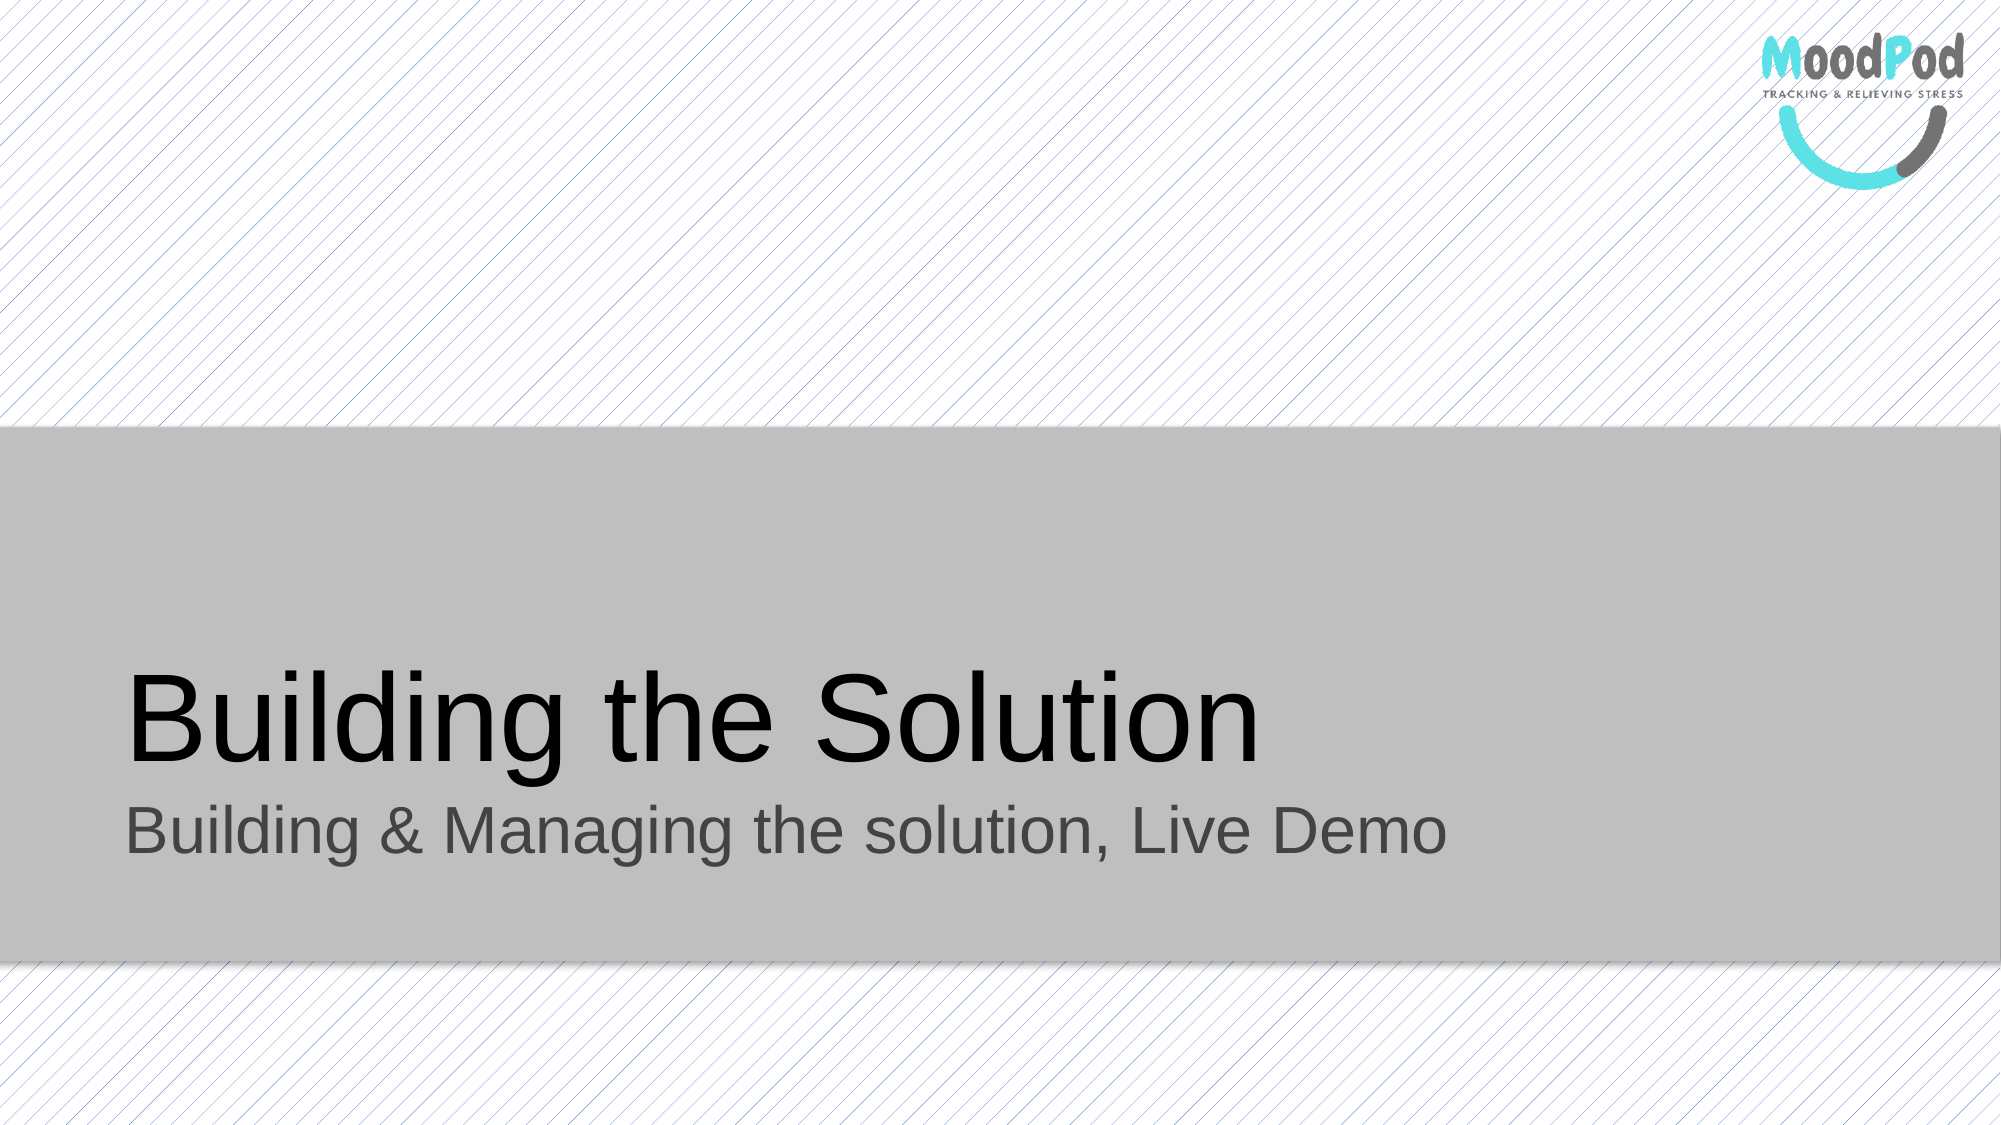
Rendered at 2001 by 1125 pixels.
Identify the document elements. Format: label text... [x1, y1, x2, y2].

text_box Building & Managing the solution, Live Demo [109, 796, 1513, 857]
picture [1693, 0, 2001, 271]
title Building the Solution [109, 328, 1835, 797]
